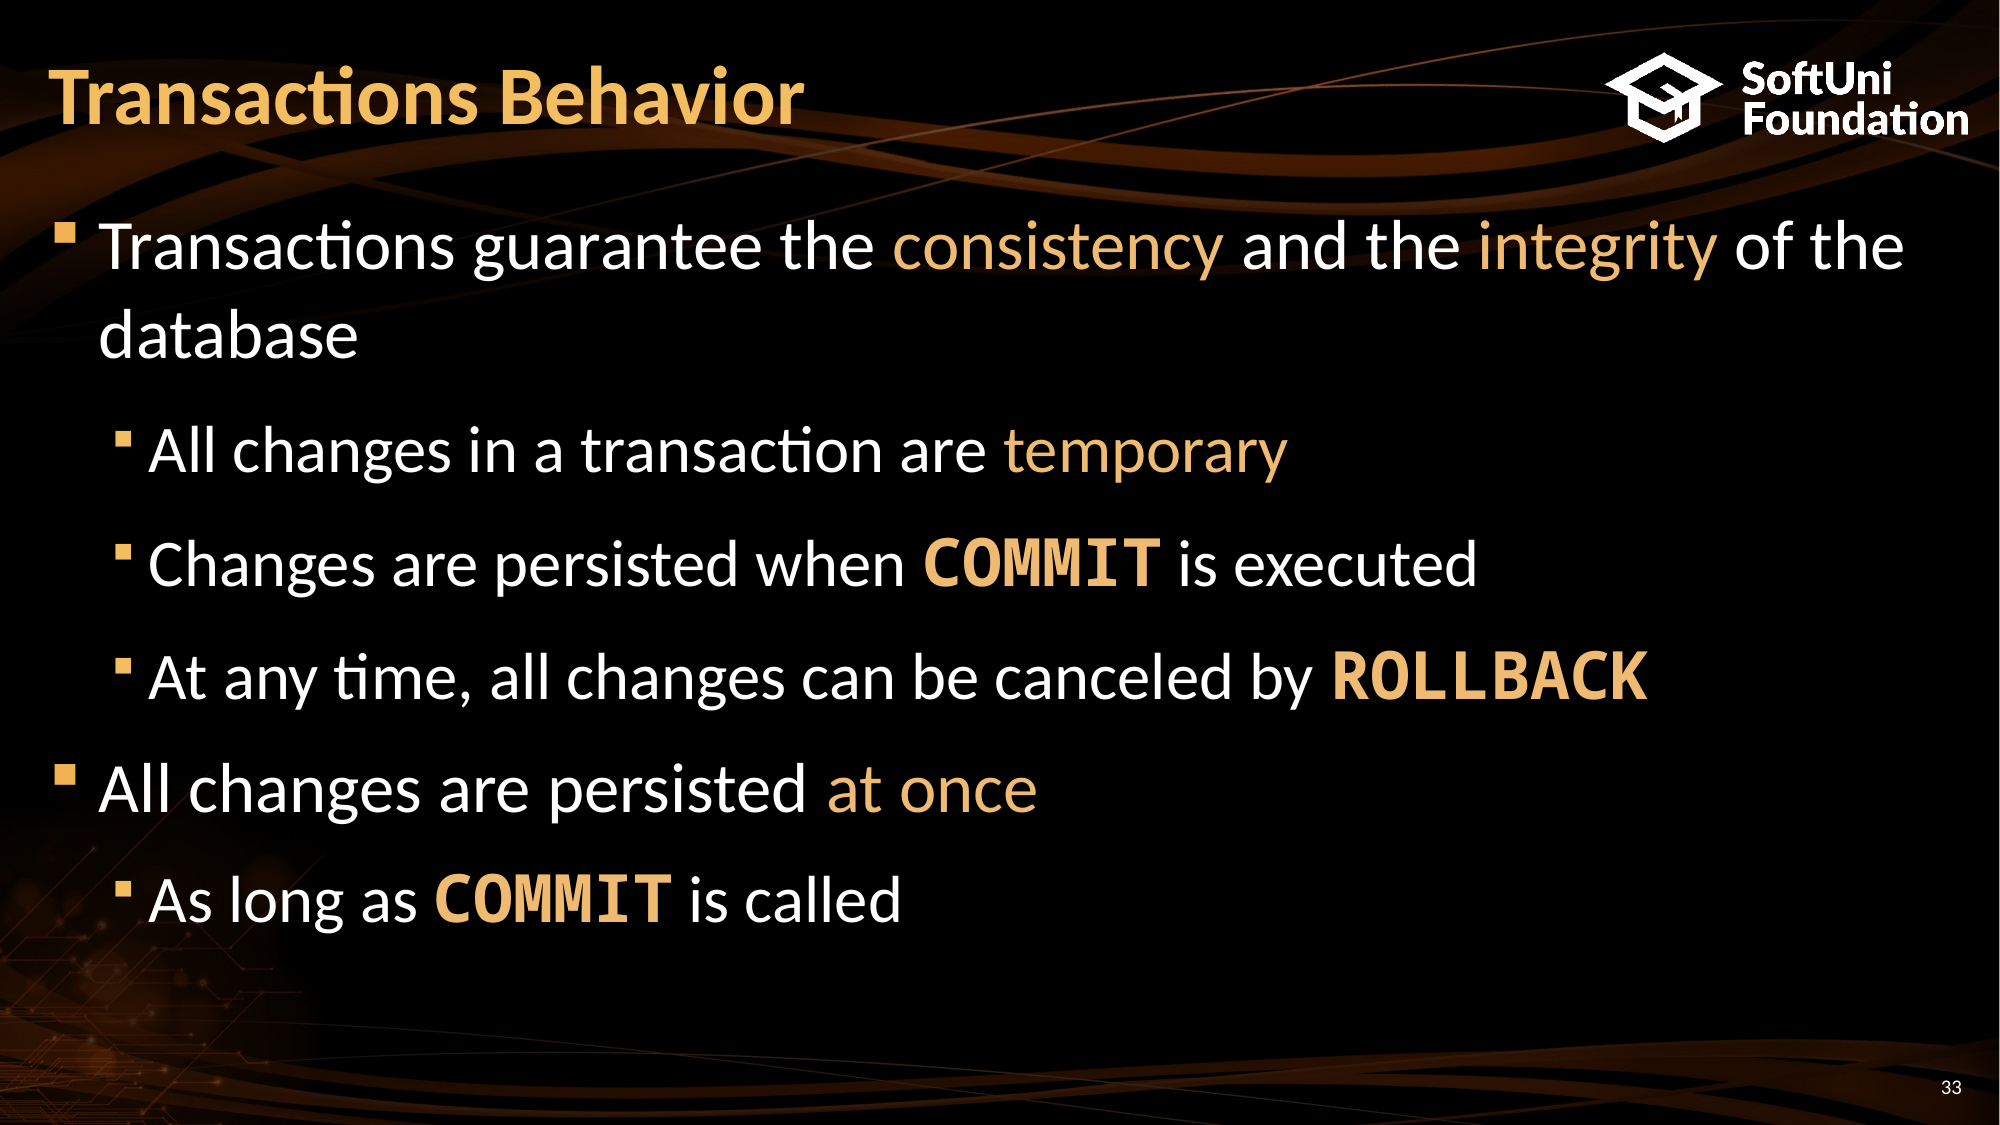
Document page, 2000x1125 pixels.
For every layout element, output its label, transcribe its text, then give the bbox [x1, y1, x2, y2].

list Transactions guarantee the consistency and the integrity of the database All changes in a transaction are temporary Changes are persisted when COMMIT is executed At any time, all changes can be canceled by ROLLBACK All changes are persisted at once As long as COMMIT is called [31, 188, 1968, 1103]
picture [0, 0, 2000, 1125]
slide_number 33 [1897, 1070, 1968, 1103]
title Transactions Behavior [30, 6, 1602, 189]
